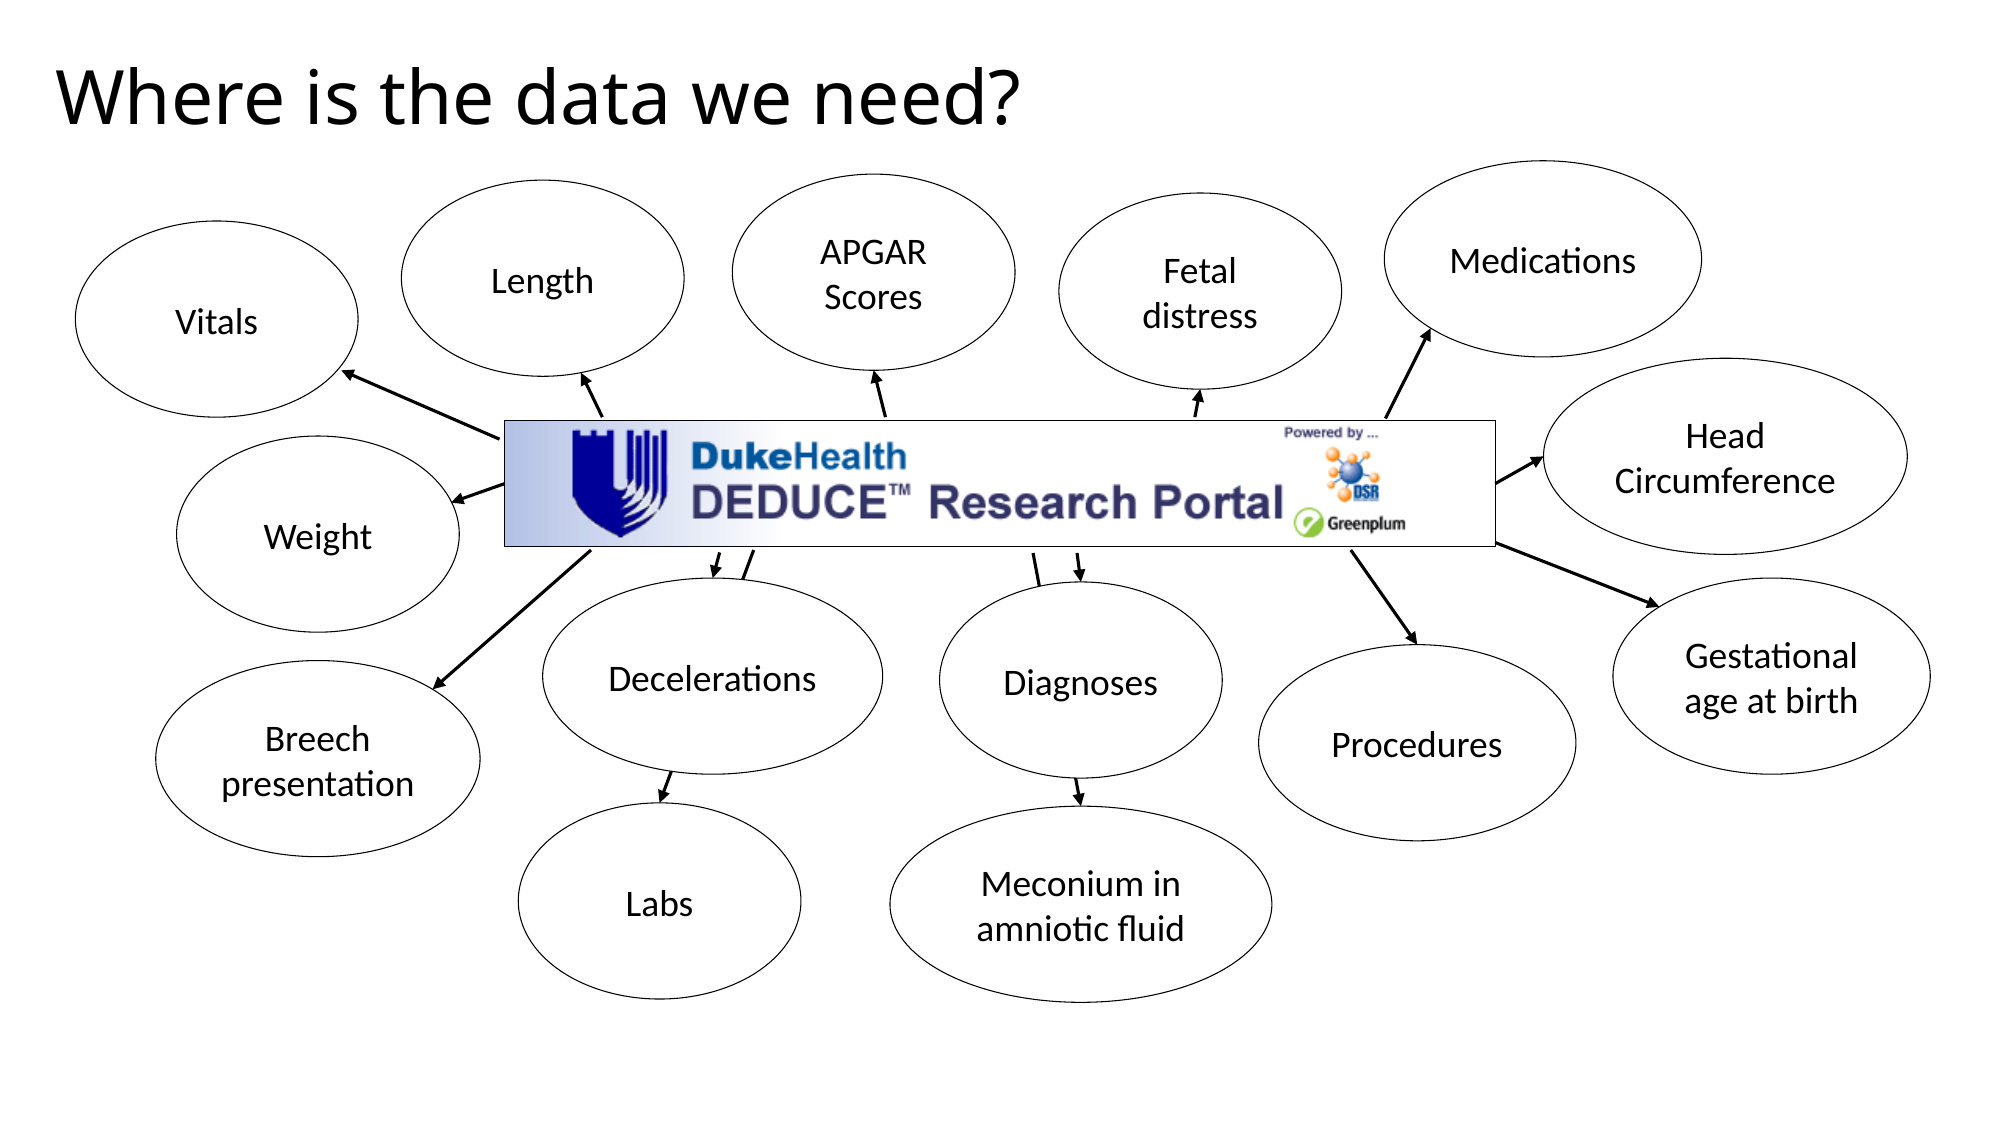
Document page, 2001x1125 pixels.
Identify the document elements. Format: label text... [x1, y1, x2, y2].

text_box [873, 370, 886, 418]
text_box Decelerations [543, 582, 659, 770]
text_box Weight [176, 435, 460, 633]
text_box Diagnoses [939, 587, 1032, 773]
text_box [1385, 328, 1431, 419]
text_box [432, 550, 592, 690]
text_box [659, 550, 754, 803]
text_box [341, 370, 500, 440]
text_box Medications [1383, 160, 1703, 358]
text_box Head Circumference [1543, 357, 1908, 555]
text_box Gestational age at birth [1612, 577, 1931, 775]
text_box Breech presentation [155, 659, 481, 858]
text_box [1350, 550, 1418, 645]
text_box Diagnoses [1081, 581, 1223, 779]
title Where is the data we need? [40, 39, 1766, 162]
text_box Length [400, 179, 685, 377]
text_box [580, 372, 603, 418]
text_box Labs [517, 802, 802, 1000]
text_box Procedures [1258, 644, 1577, 842]
text_box APGAR Scores [731, 173, 1016, 371]
text_box Vitals [74, 220, 359, 418]
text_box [451, 483, 505, 503]
text_box Meconium in amniotic fluid [889, 805, 1273, 1003]
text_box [1495, 456, 1544, 484]
text_box Decelerations [754, 580, 884, 772]
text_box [712, 552, 720, 579]
text_box Fetal distress [1058, 192, 1343, 390]
picture [504, 420, 1496, 547]
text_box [1194, 389, 1201, 418]
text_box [1495, 542, 1660, 607]
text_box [1077, 553, 1081, 583]
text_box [1032, 553, 1081, 807]
